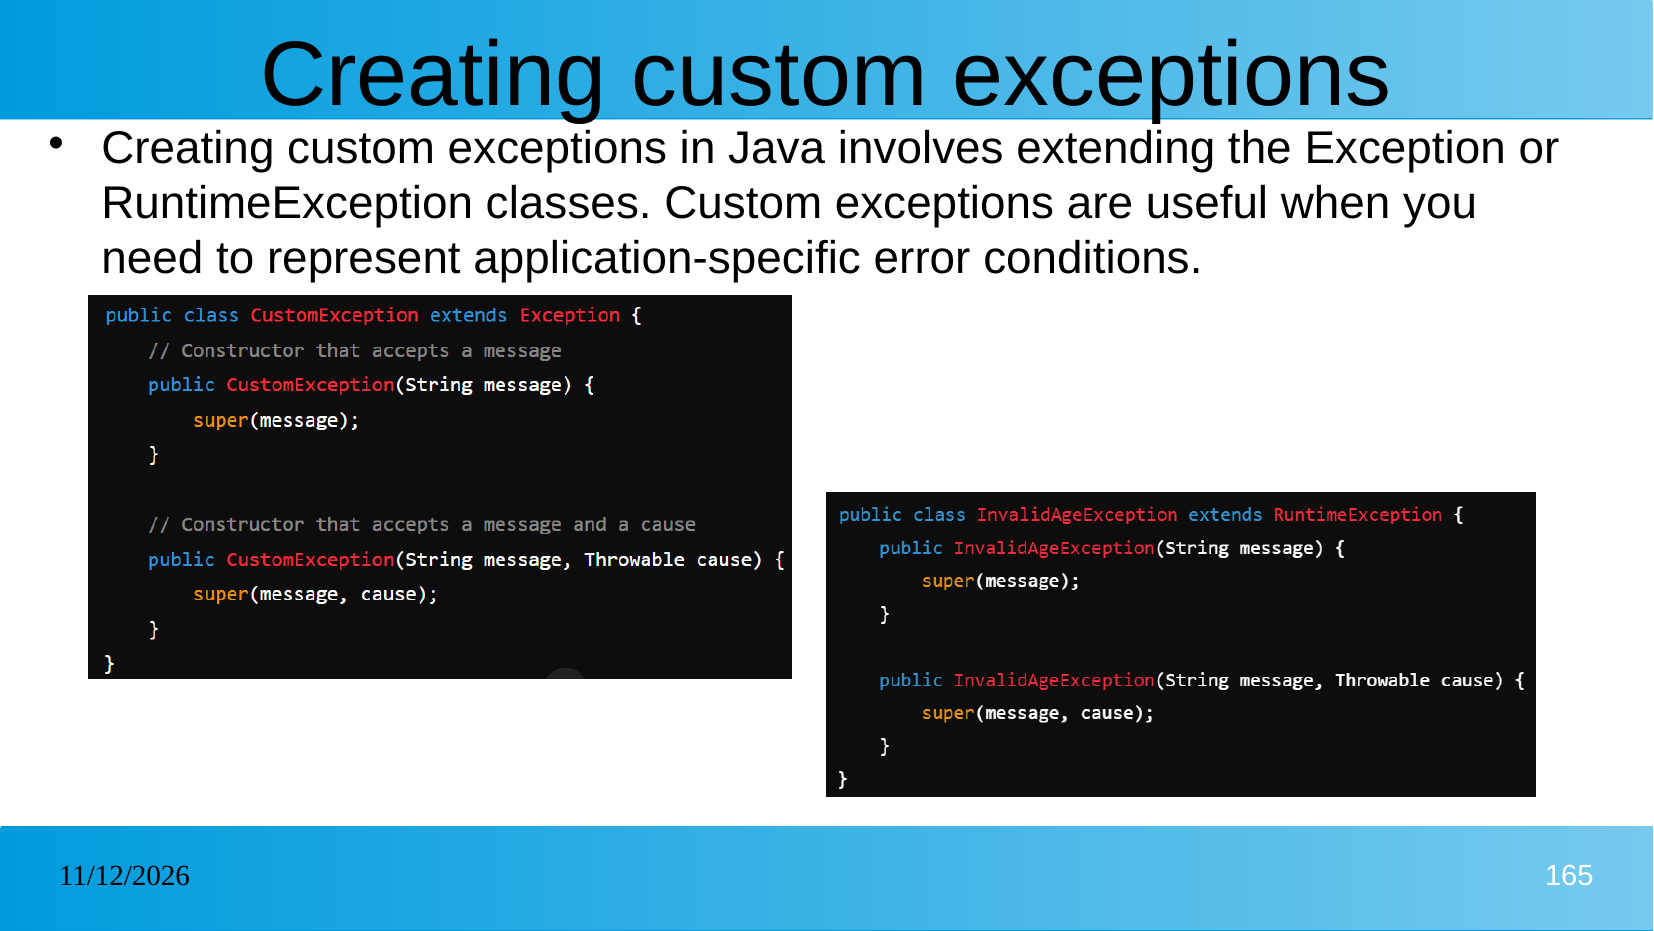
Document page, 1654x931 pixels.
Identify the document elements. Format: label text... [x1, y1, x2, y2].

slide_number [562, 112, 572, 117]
picture [826, 492, 1536, 798]
title Creating custom exceptions [59, 29, 1594, 108]
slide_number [59, 856, 443, 915]
picture [88, 295, 792, 680]
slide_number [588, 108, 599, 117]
slide_number 165 [1210, 856, 1594, 915]
list Creating custom exceptions in Java involves extending the Exception or RuntimeException classes. Custom exceptions are useful when you need to represent application-specific error conditions. [30, 118, 1566, 840]
